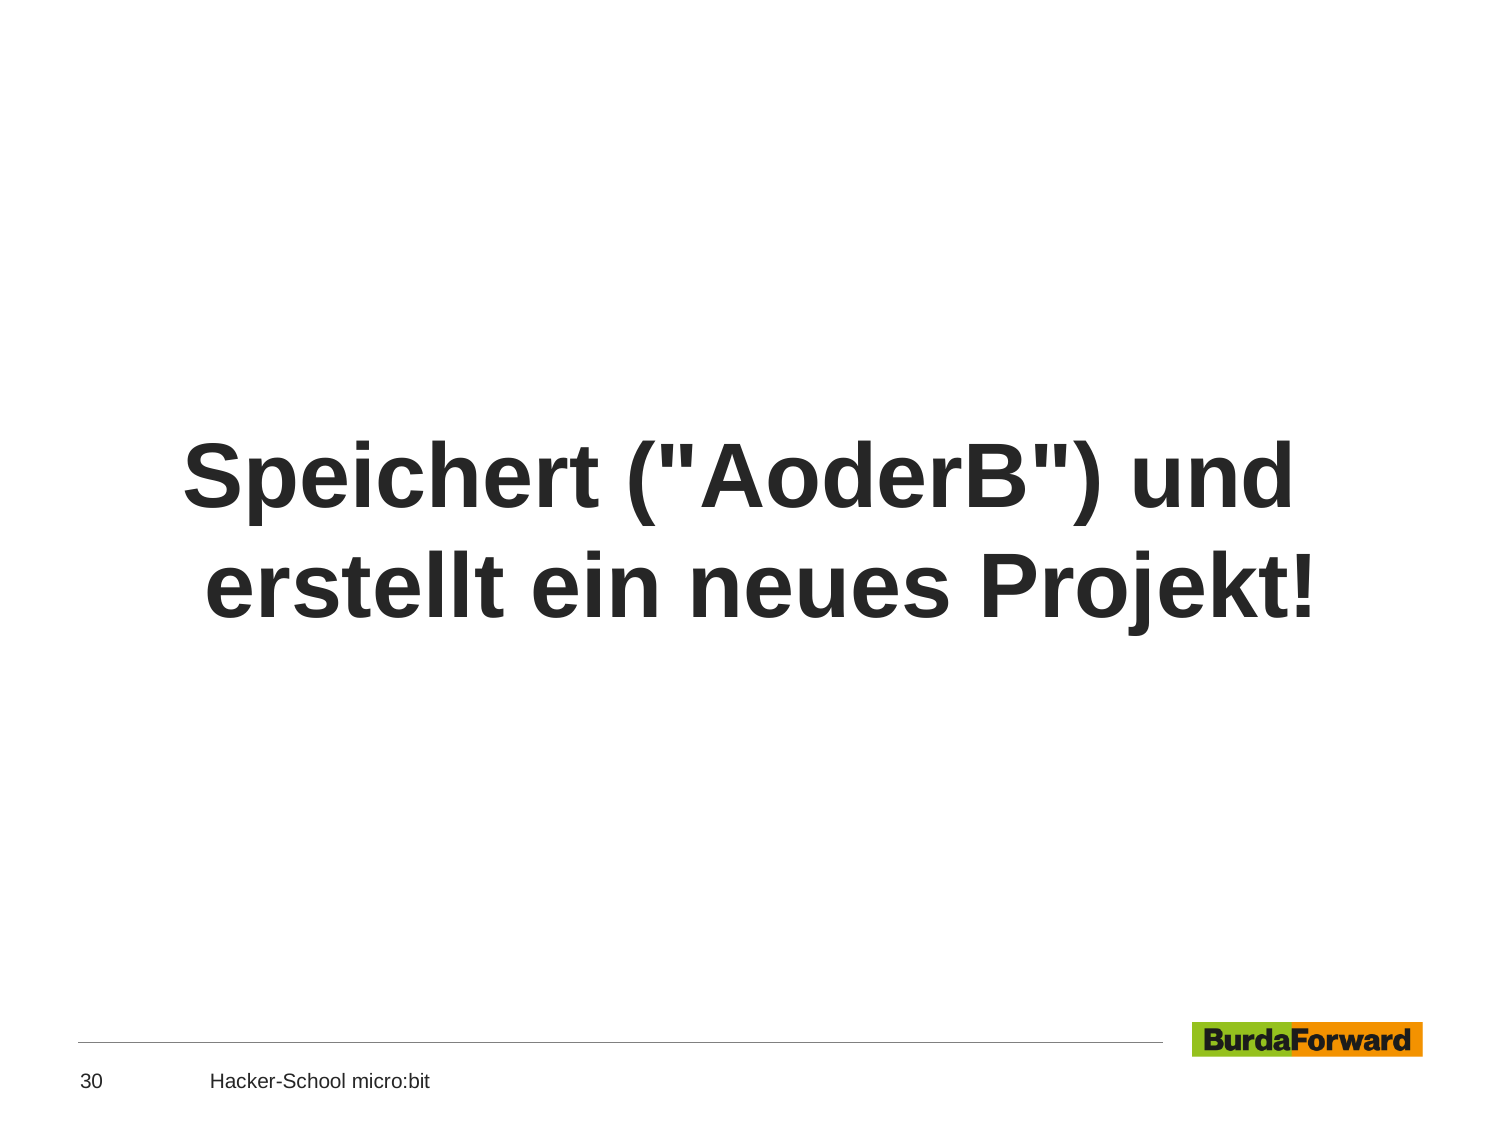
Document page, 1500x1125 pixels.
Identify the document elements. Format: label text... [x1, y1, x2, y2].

list Speichert ("AoderB") und erstellt ein neues Projekt! [58, 74, 1423, 976]
picture [1192, 1022, 1423, 1057]
slide_number 30 [64, 1049, 160, 1110]
footer Hacker-School micro:bit [194, 1049, 1105, 1110]
